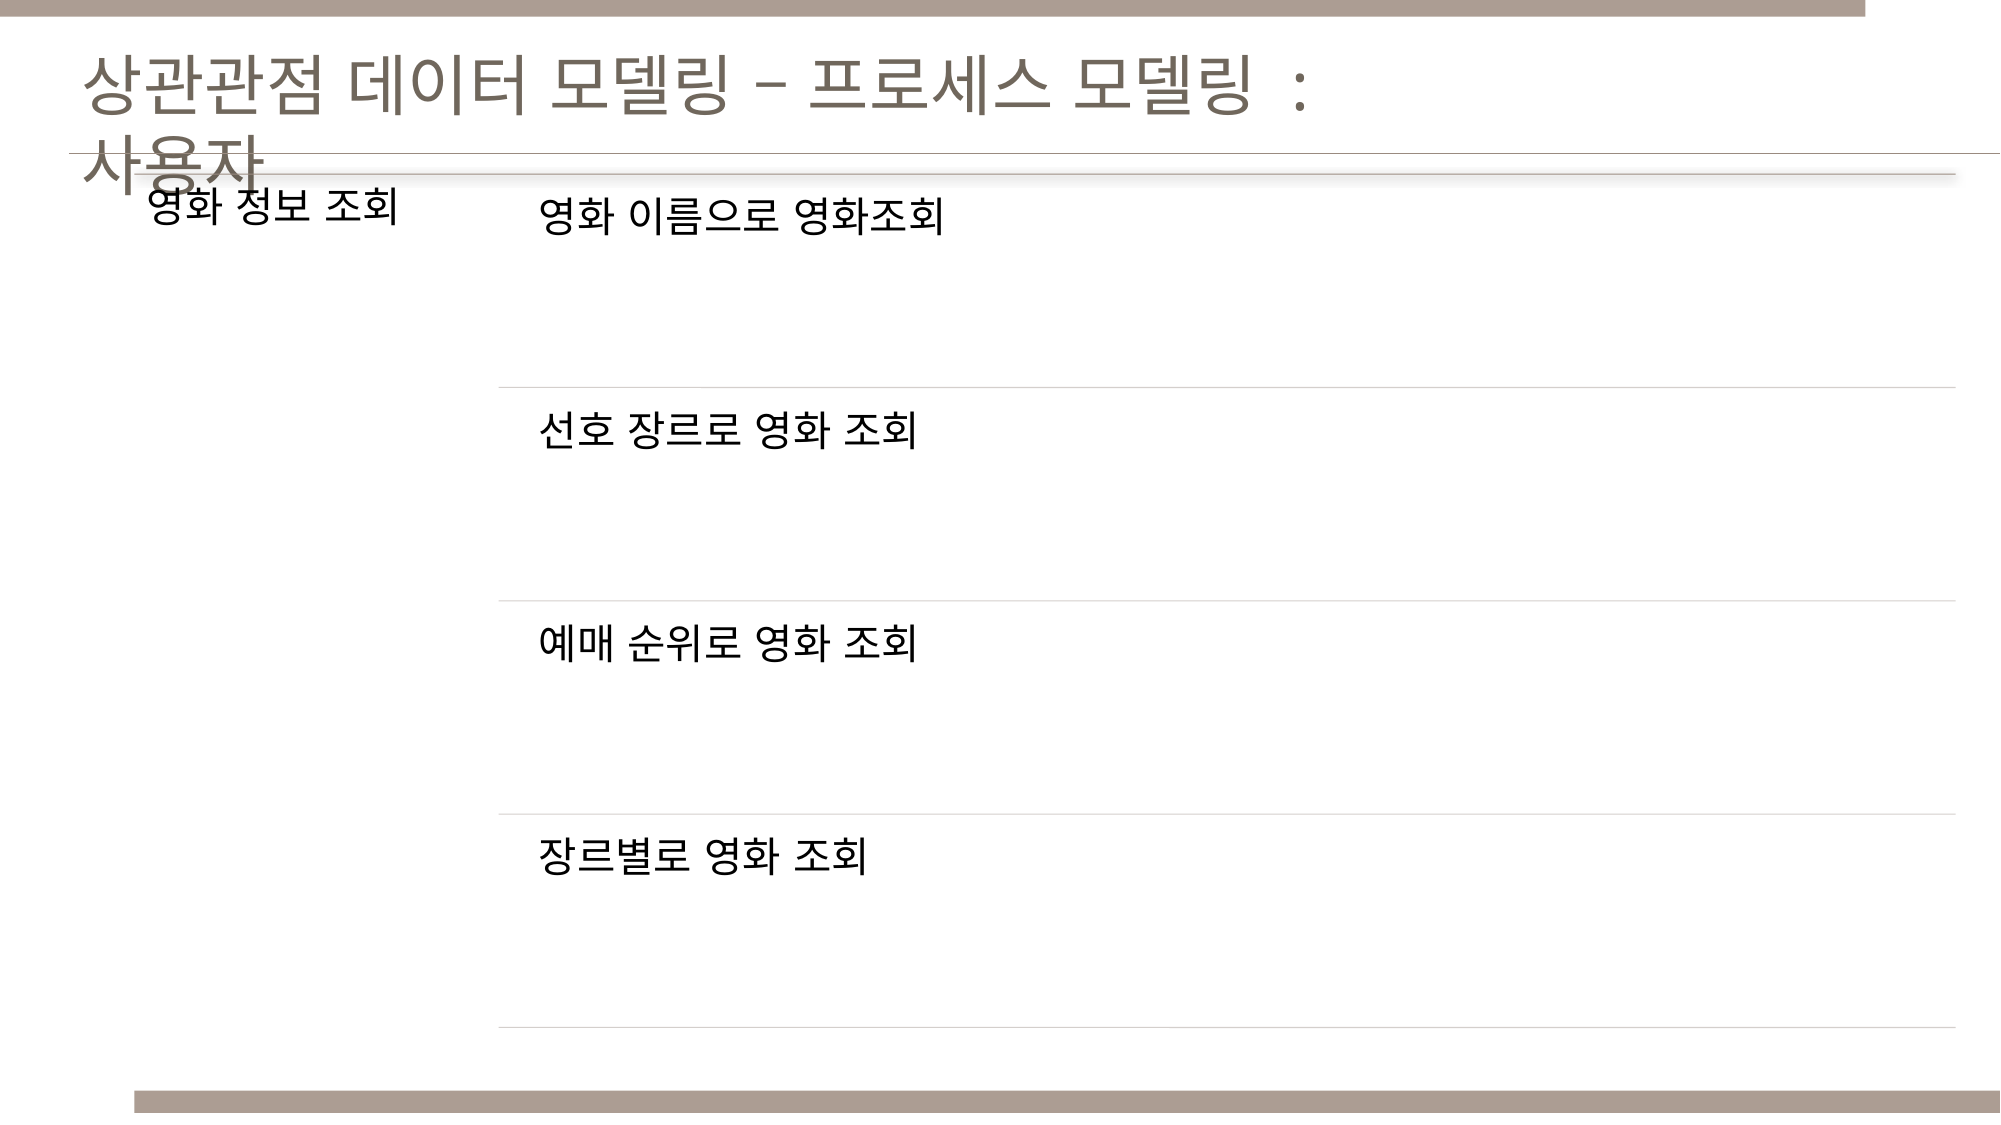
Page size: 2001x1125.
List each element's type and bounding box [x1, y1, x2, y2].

text_box [67, 36, 2000, 1039]
text_box [133, 1090, 2000, 1114]
text_box [0, 0, 1866, 18]
